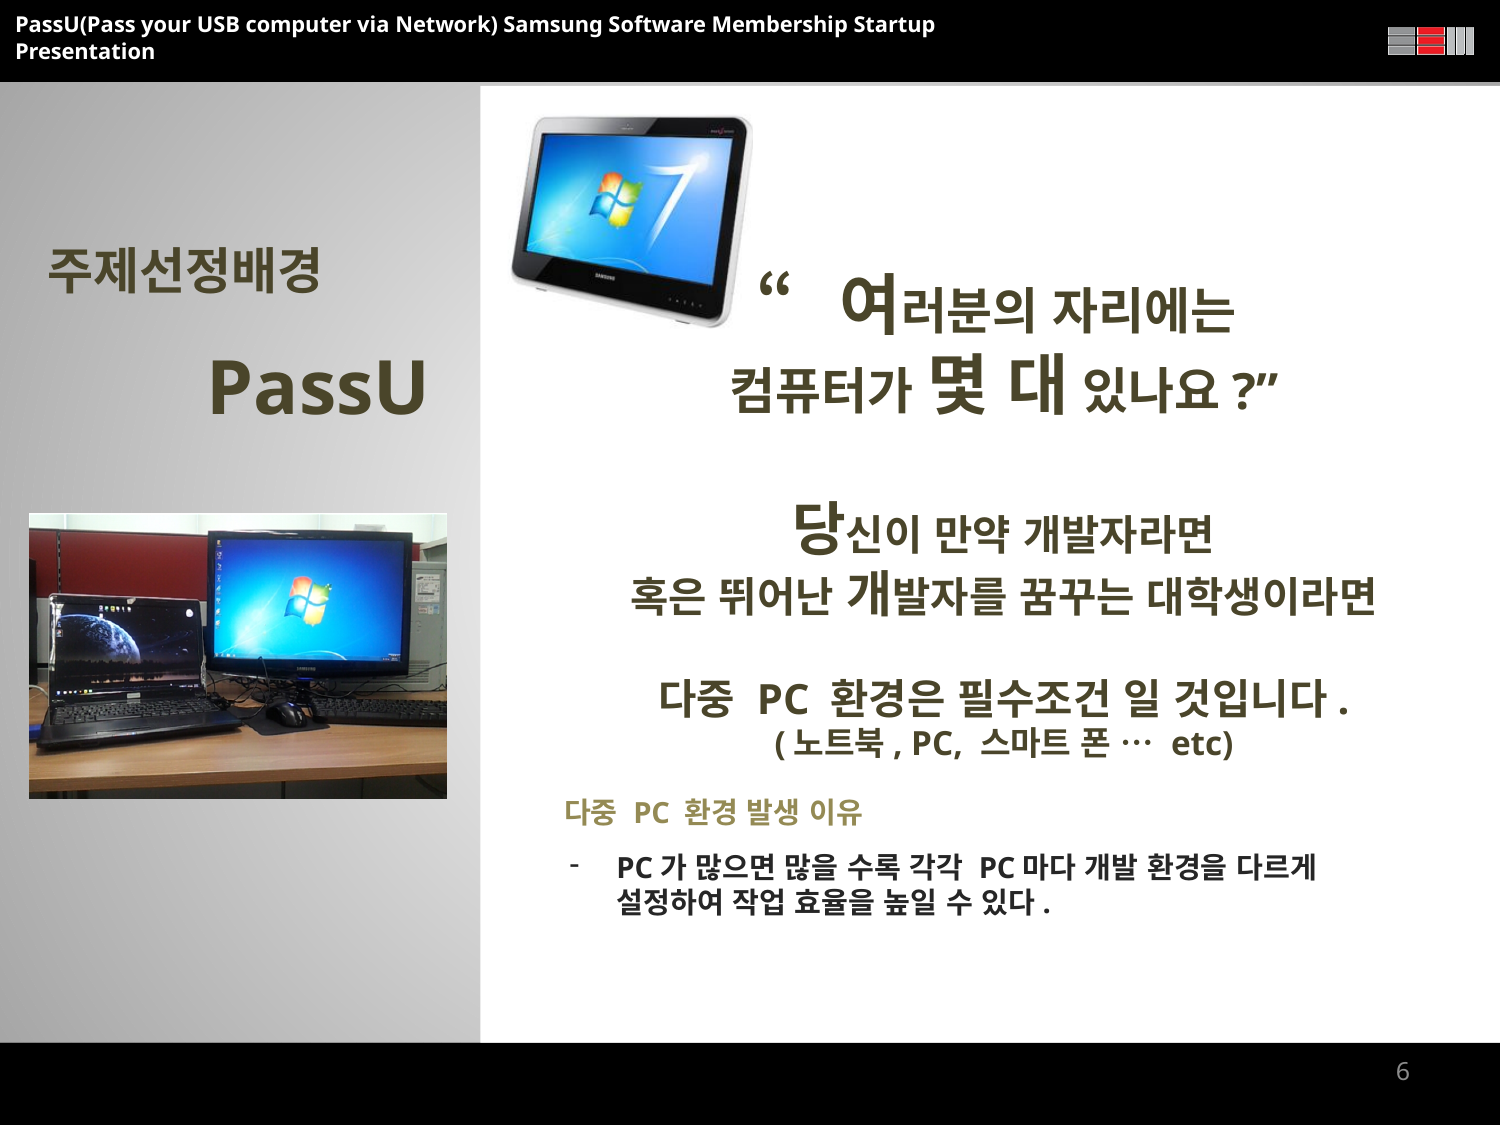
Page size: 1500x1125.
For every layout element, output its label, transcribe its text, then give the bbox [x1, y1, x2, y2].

text_box PC가 많으면 많을 수록 각각 PC마다 개발 환경을 다르게 설정하여 작업 효율을 높일 수 있다. [554, 842, 1436, 928]
picture [501, 98, 753, 333]
text_box [0, 1041, 1500, 1125]
text_box “여러분의 자리에는 컴퓨터가 몇 대 있나요?” 당신이 만약 개발자라면 혹은 뛰어난 개발자를 꿈꾸는 대학생이라면 다중 PC 환경은 필수조건 일 것입니다. (노트북, PC, 스마트 폰 … etc) [525, 255, 1483, 770]
slide_number PassU(Pass your USB computer via Network) Samsung Software Membership Startup Presentation [0, 7, 1081, 68]
picture [29, 513, 447, 799]
text_box PassU [172, 331, 447, 437]
text_box 다중 PC 환경 발생 이유 [549, 786, 879, 837]
text_box [478, 84, 1500, 1041]
text_box 주제선정배경 [32, 231, 447, 307]
picture [1387, 22, 1477, 58]
slide_number 6 [1074, 1042, 1425, 1103]
